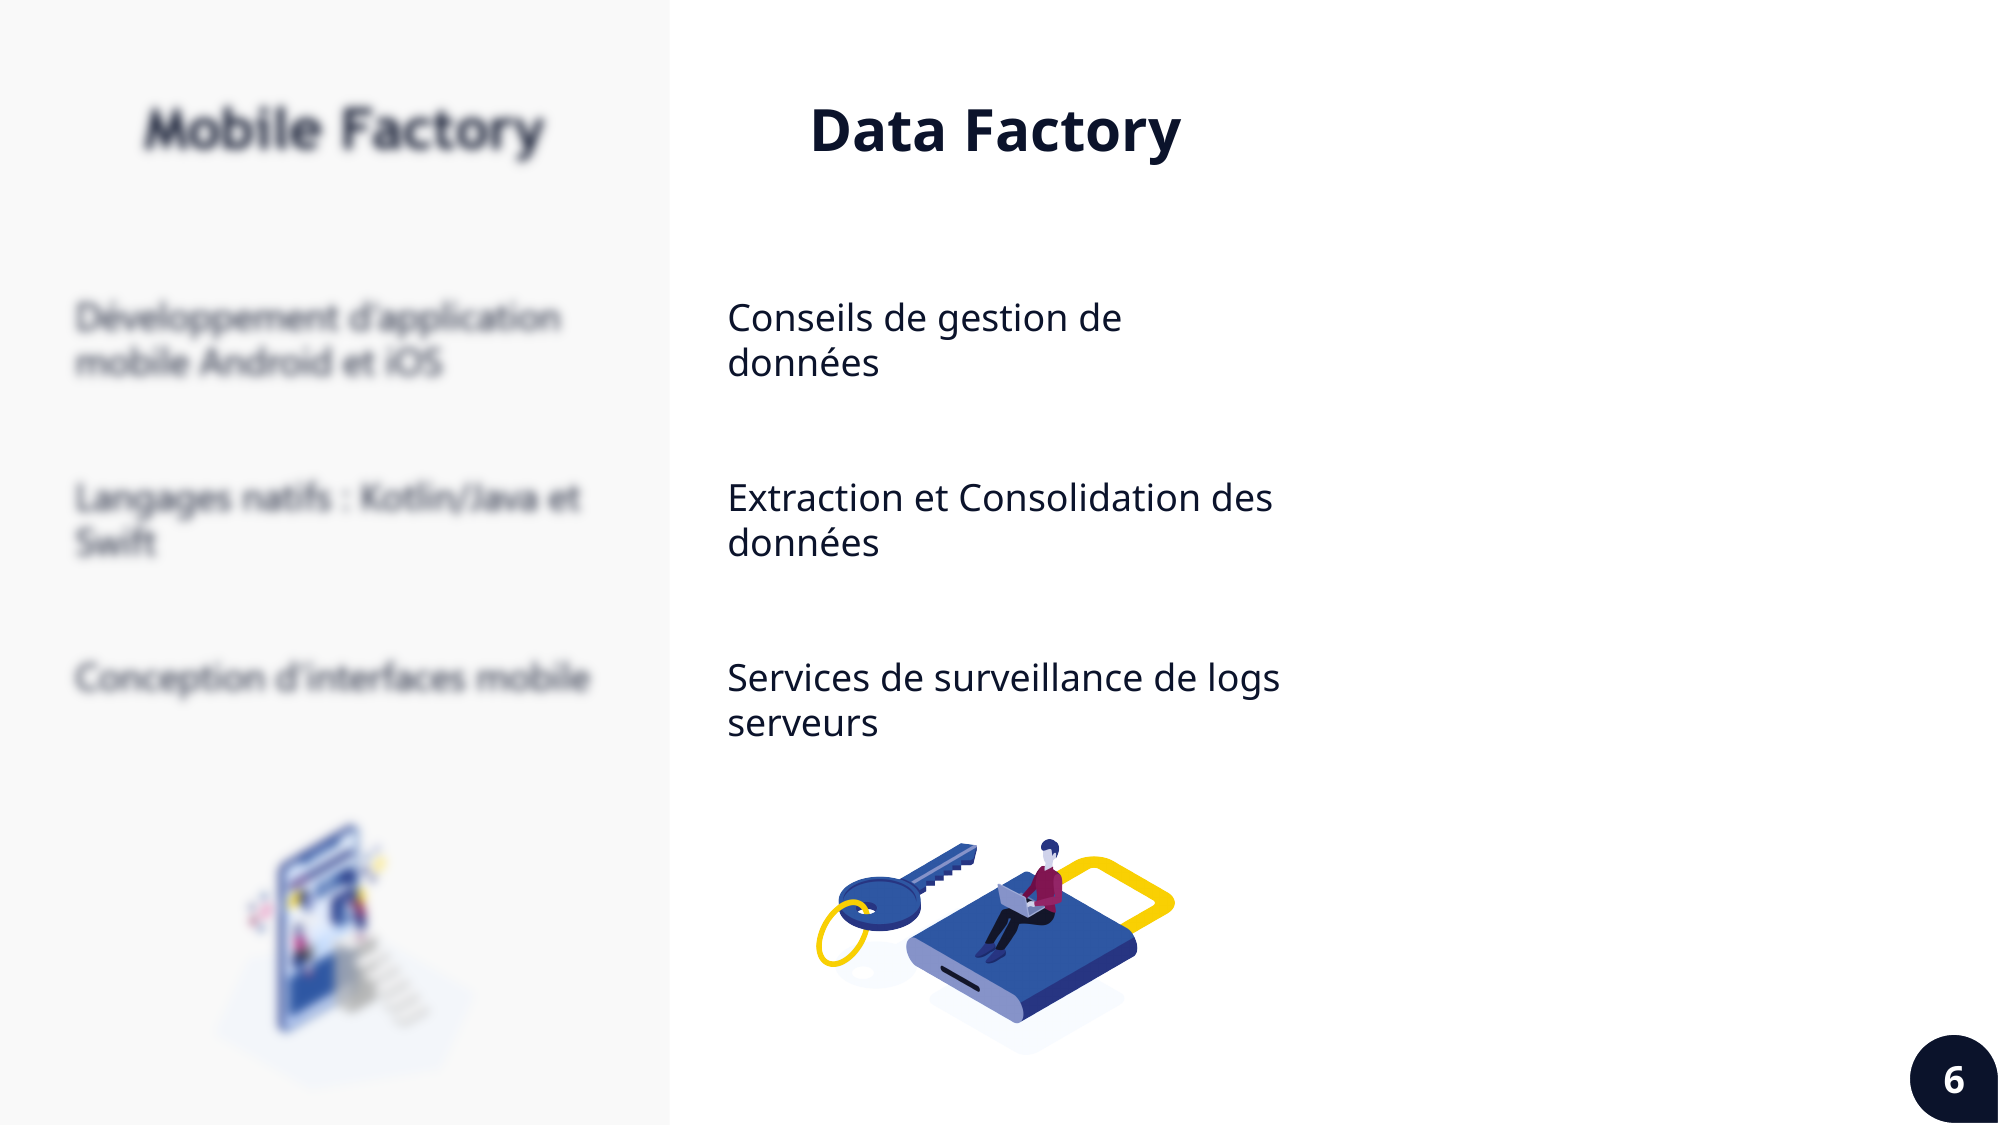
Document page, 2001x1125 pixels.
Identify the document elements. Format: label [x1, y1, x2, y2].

picture [0, 0, 669, 1125]
text_box [1907, 1032, 2000, 1125]
text_box [669, 0, 1340, 1125]
